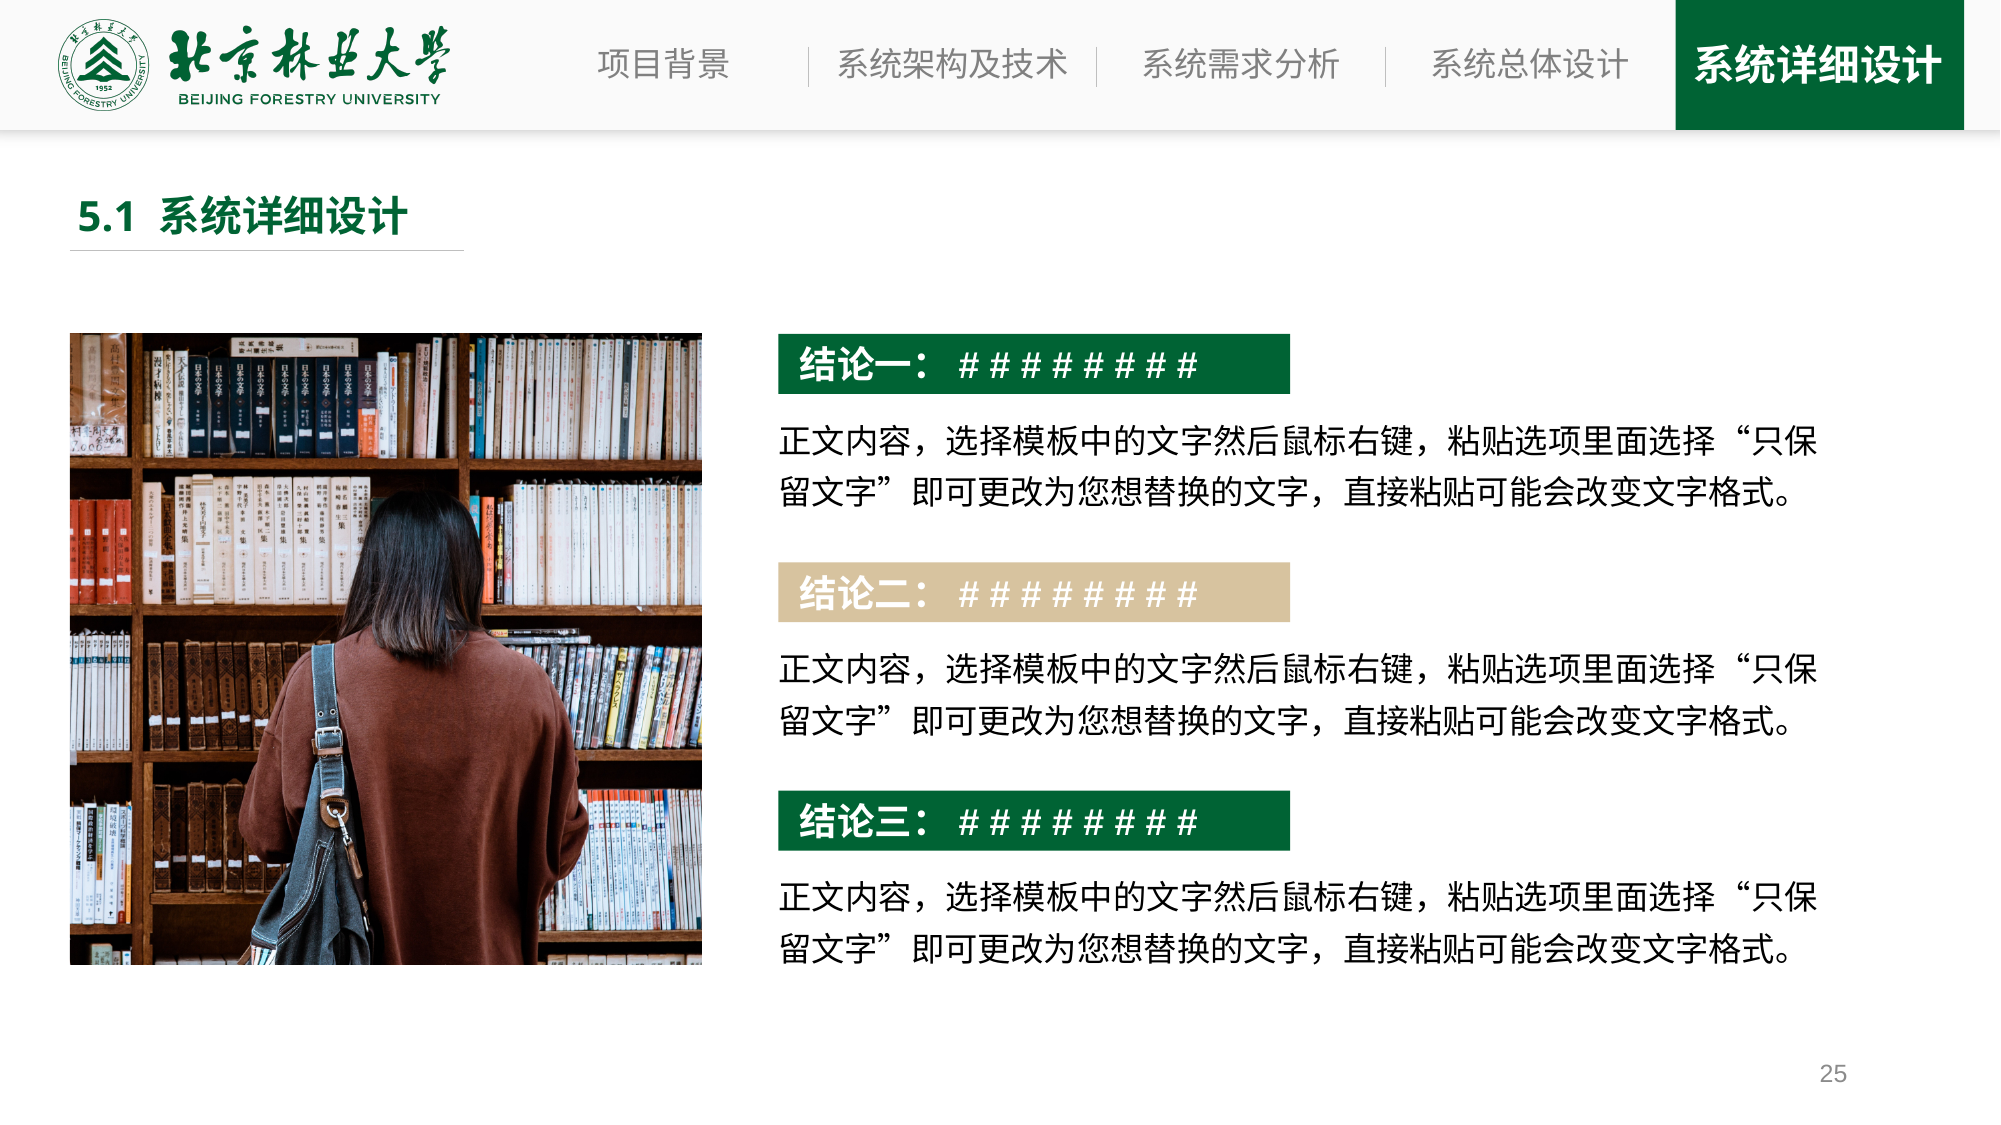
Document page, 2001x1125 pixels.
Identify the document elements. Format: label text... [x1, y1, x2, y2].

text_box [778, 333, 1818, 965]
picture [0, 0, 2000, 155]
text_box 5.1 系统详细设计 [77, 181, 702, 248]
slide_number 25 [1412, 1042, 1863, 1103]
text_box [69, 333, 703, 966]
